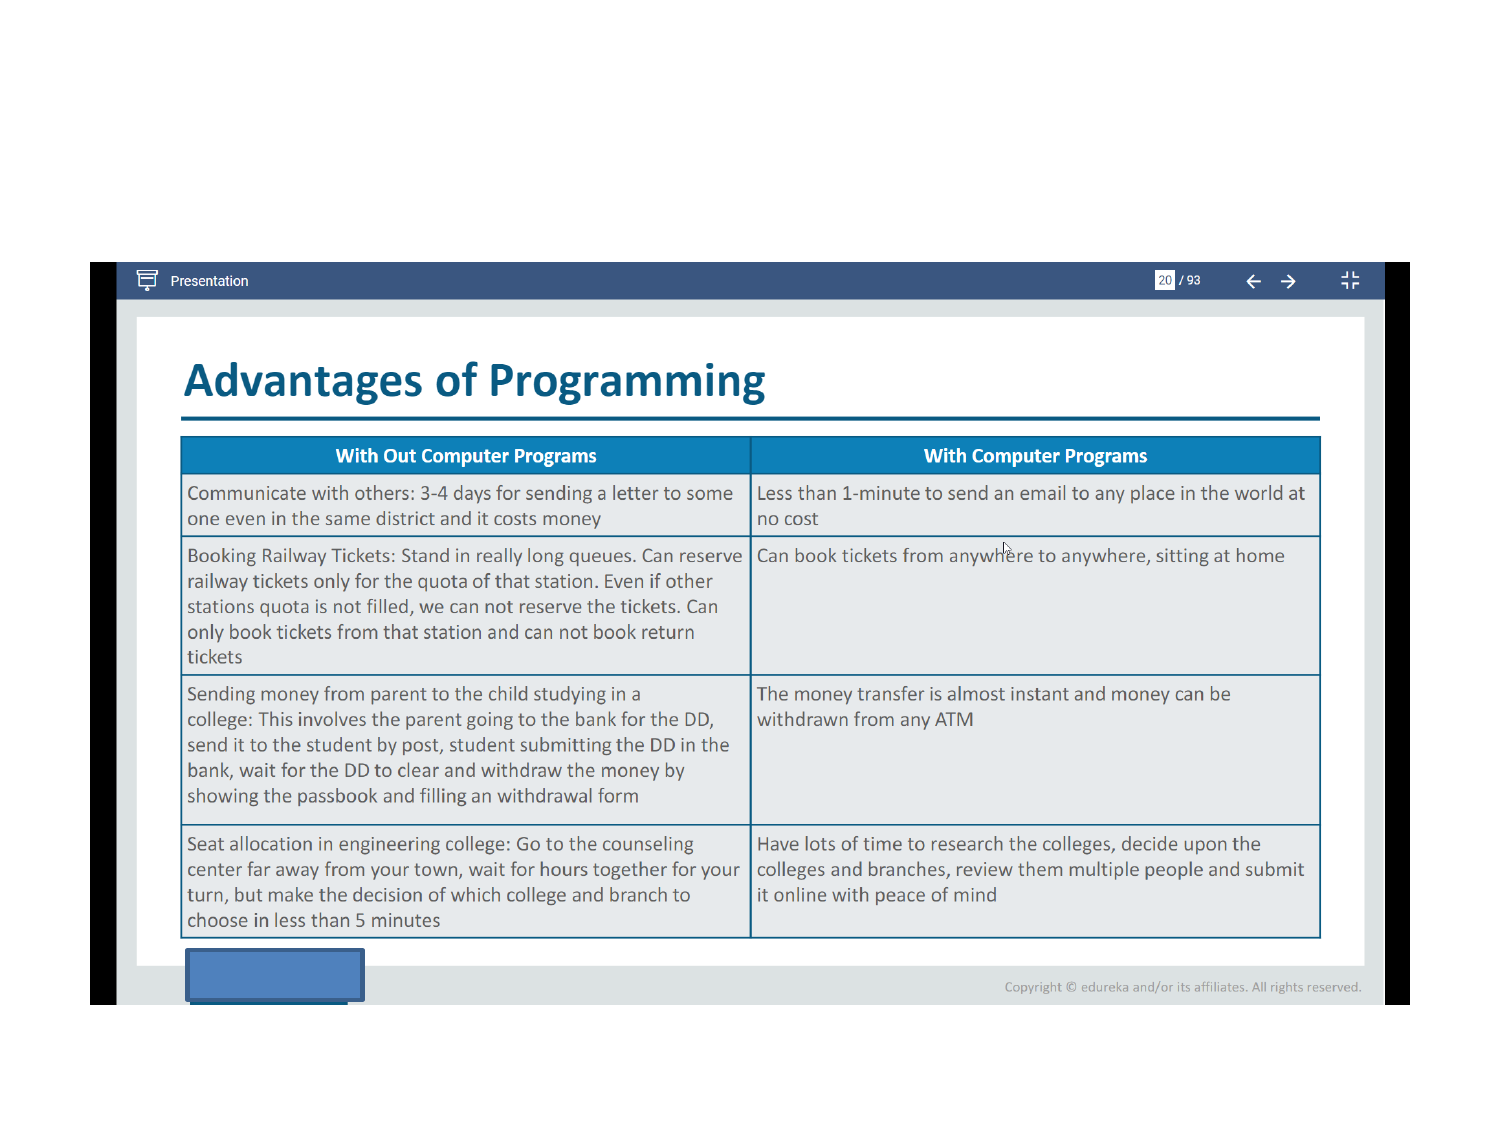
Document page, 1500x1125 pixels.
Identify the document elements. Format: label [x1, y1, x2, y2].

list [89, 262, 1411, 1006]
